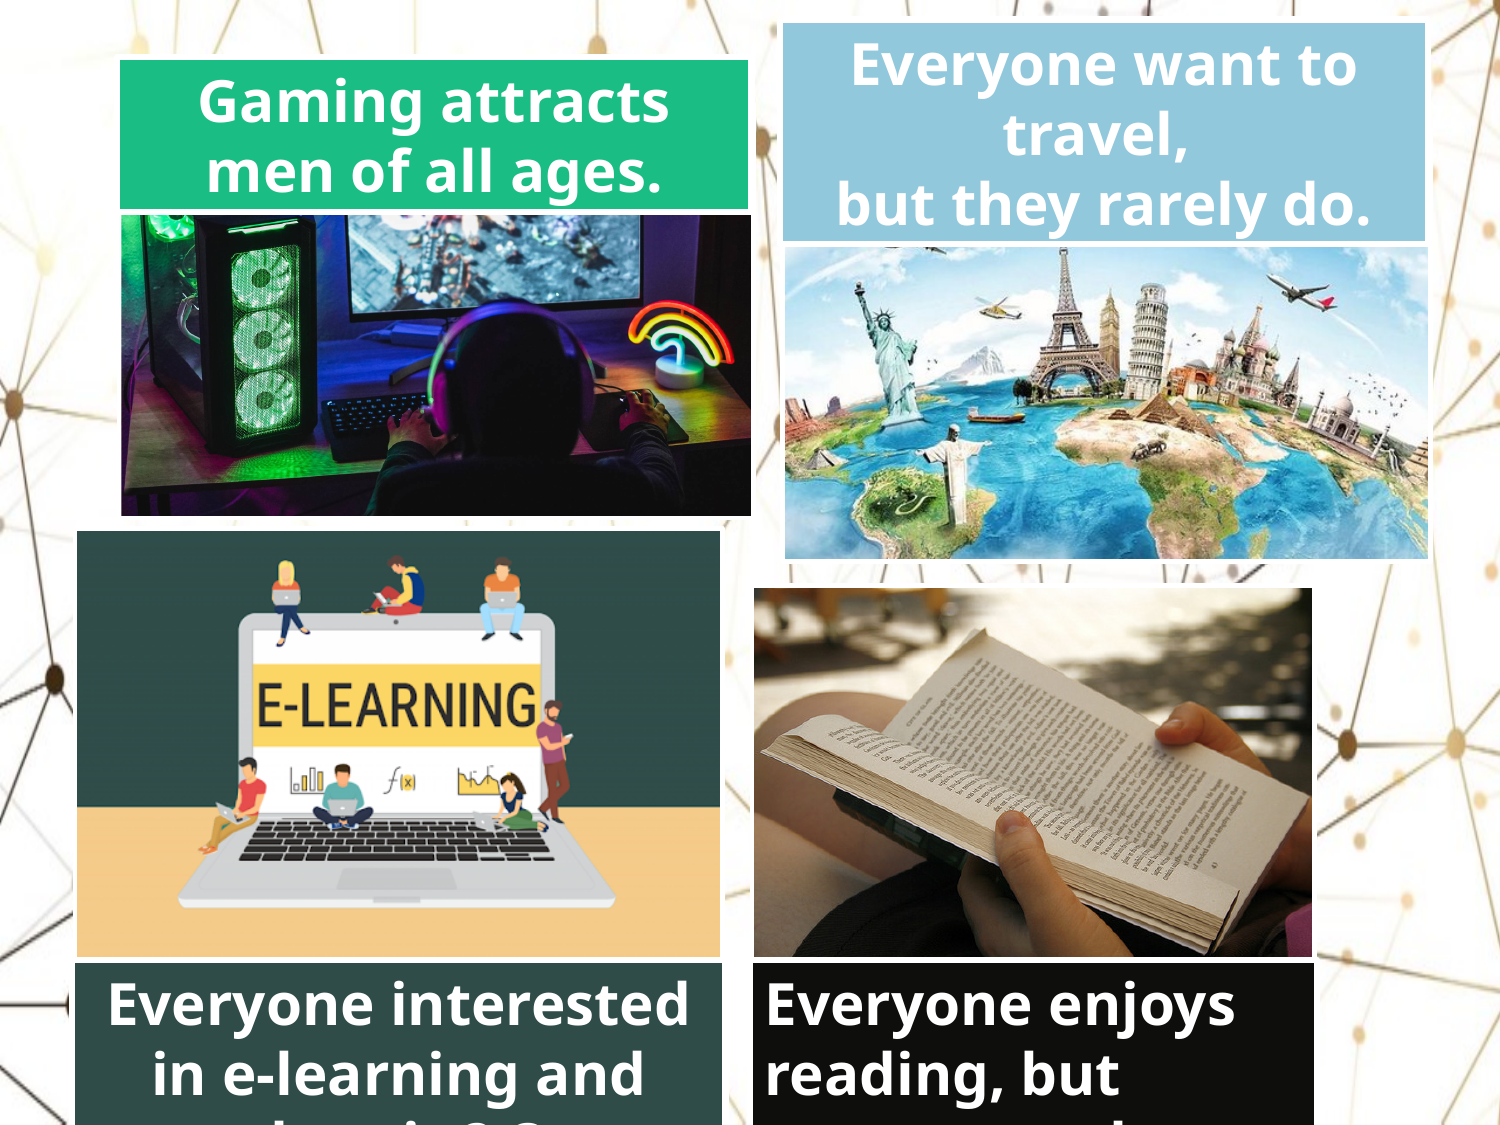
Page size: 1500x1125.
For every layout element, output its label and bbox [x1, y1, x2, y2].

text_box [116, 57, 752, 516]
picture [0, 0, 1500, 1125]
text_box [71, 530, 726, 1117]
text_box [749, 587, 1317, 1117]
text_box [779, 19, 1429, 559]
